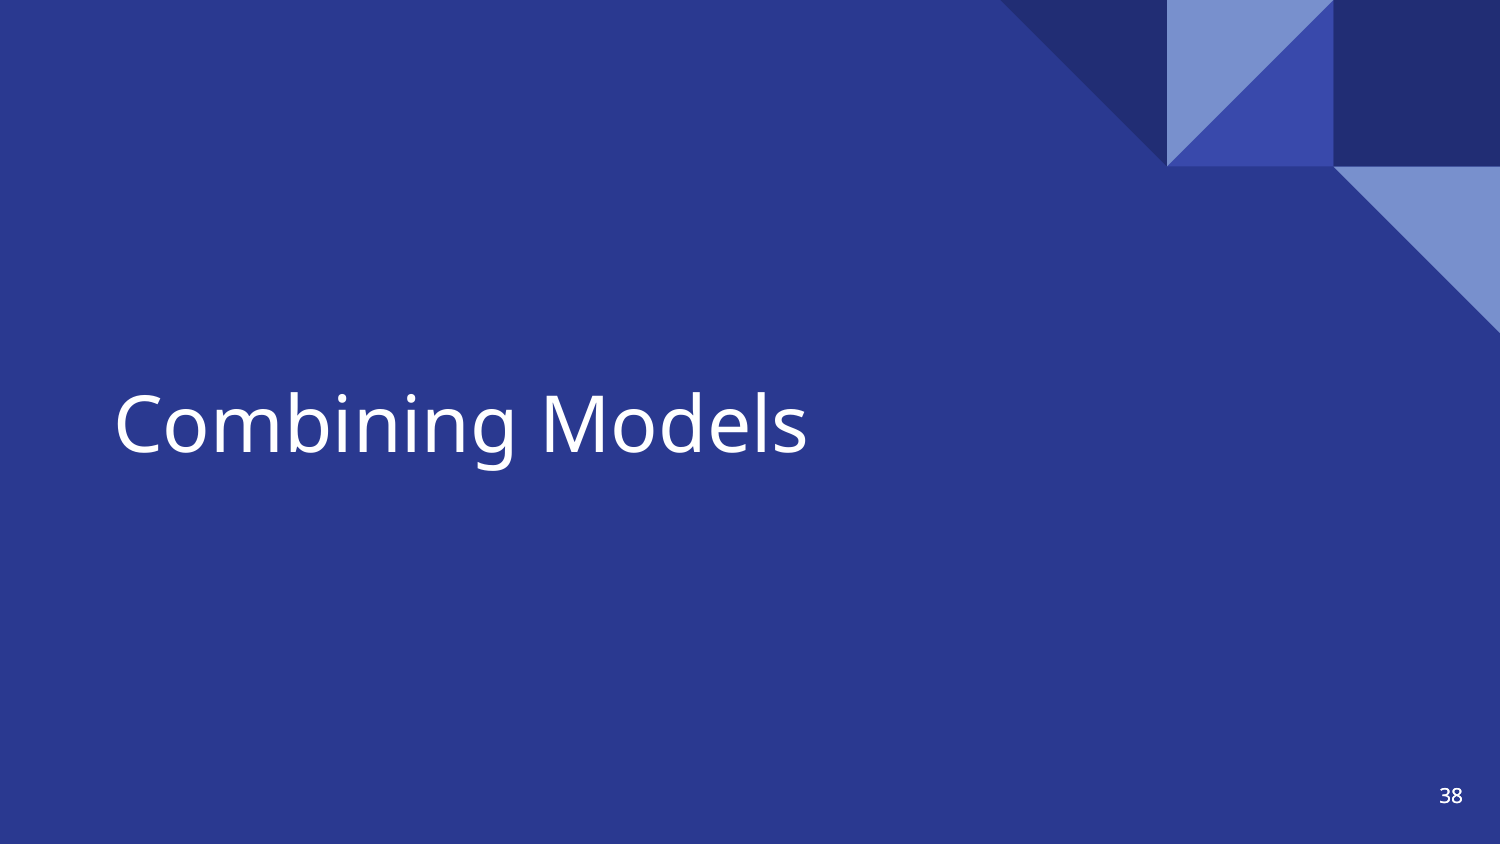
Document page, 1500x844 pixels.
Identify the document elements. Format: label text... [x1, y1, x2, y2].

title Combining Models [98, 353, 1447, 491]
slide_number ‹#› [1387, 762, 1478, 828]
